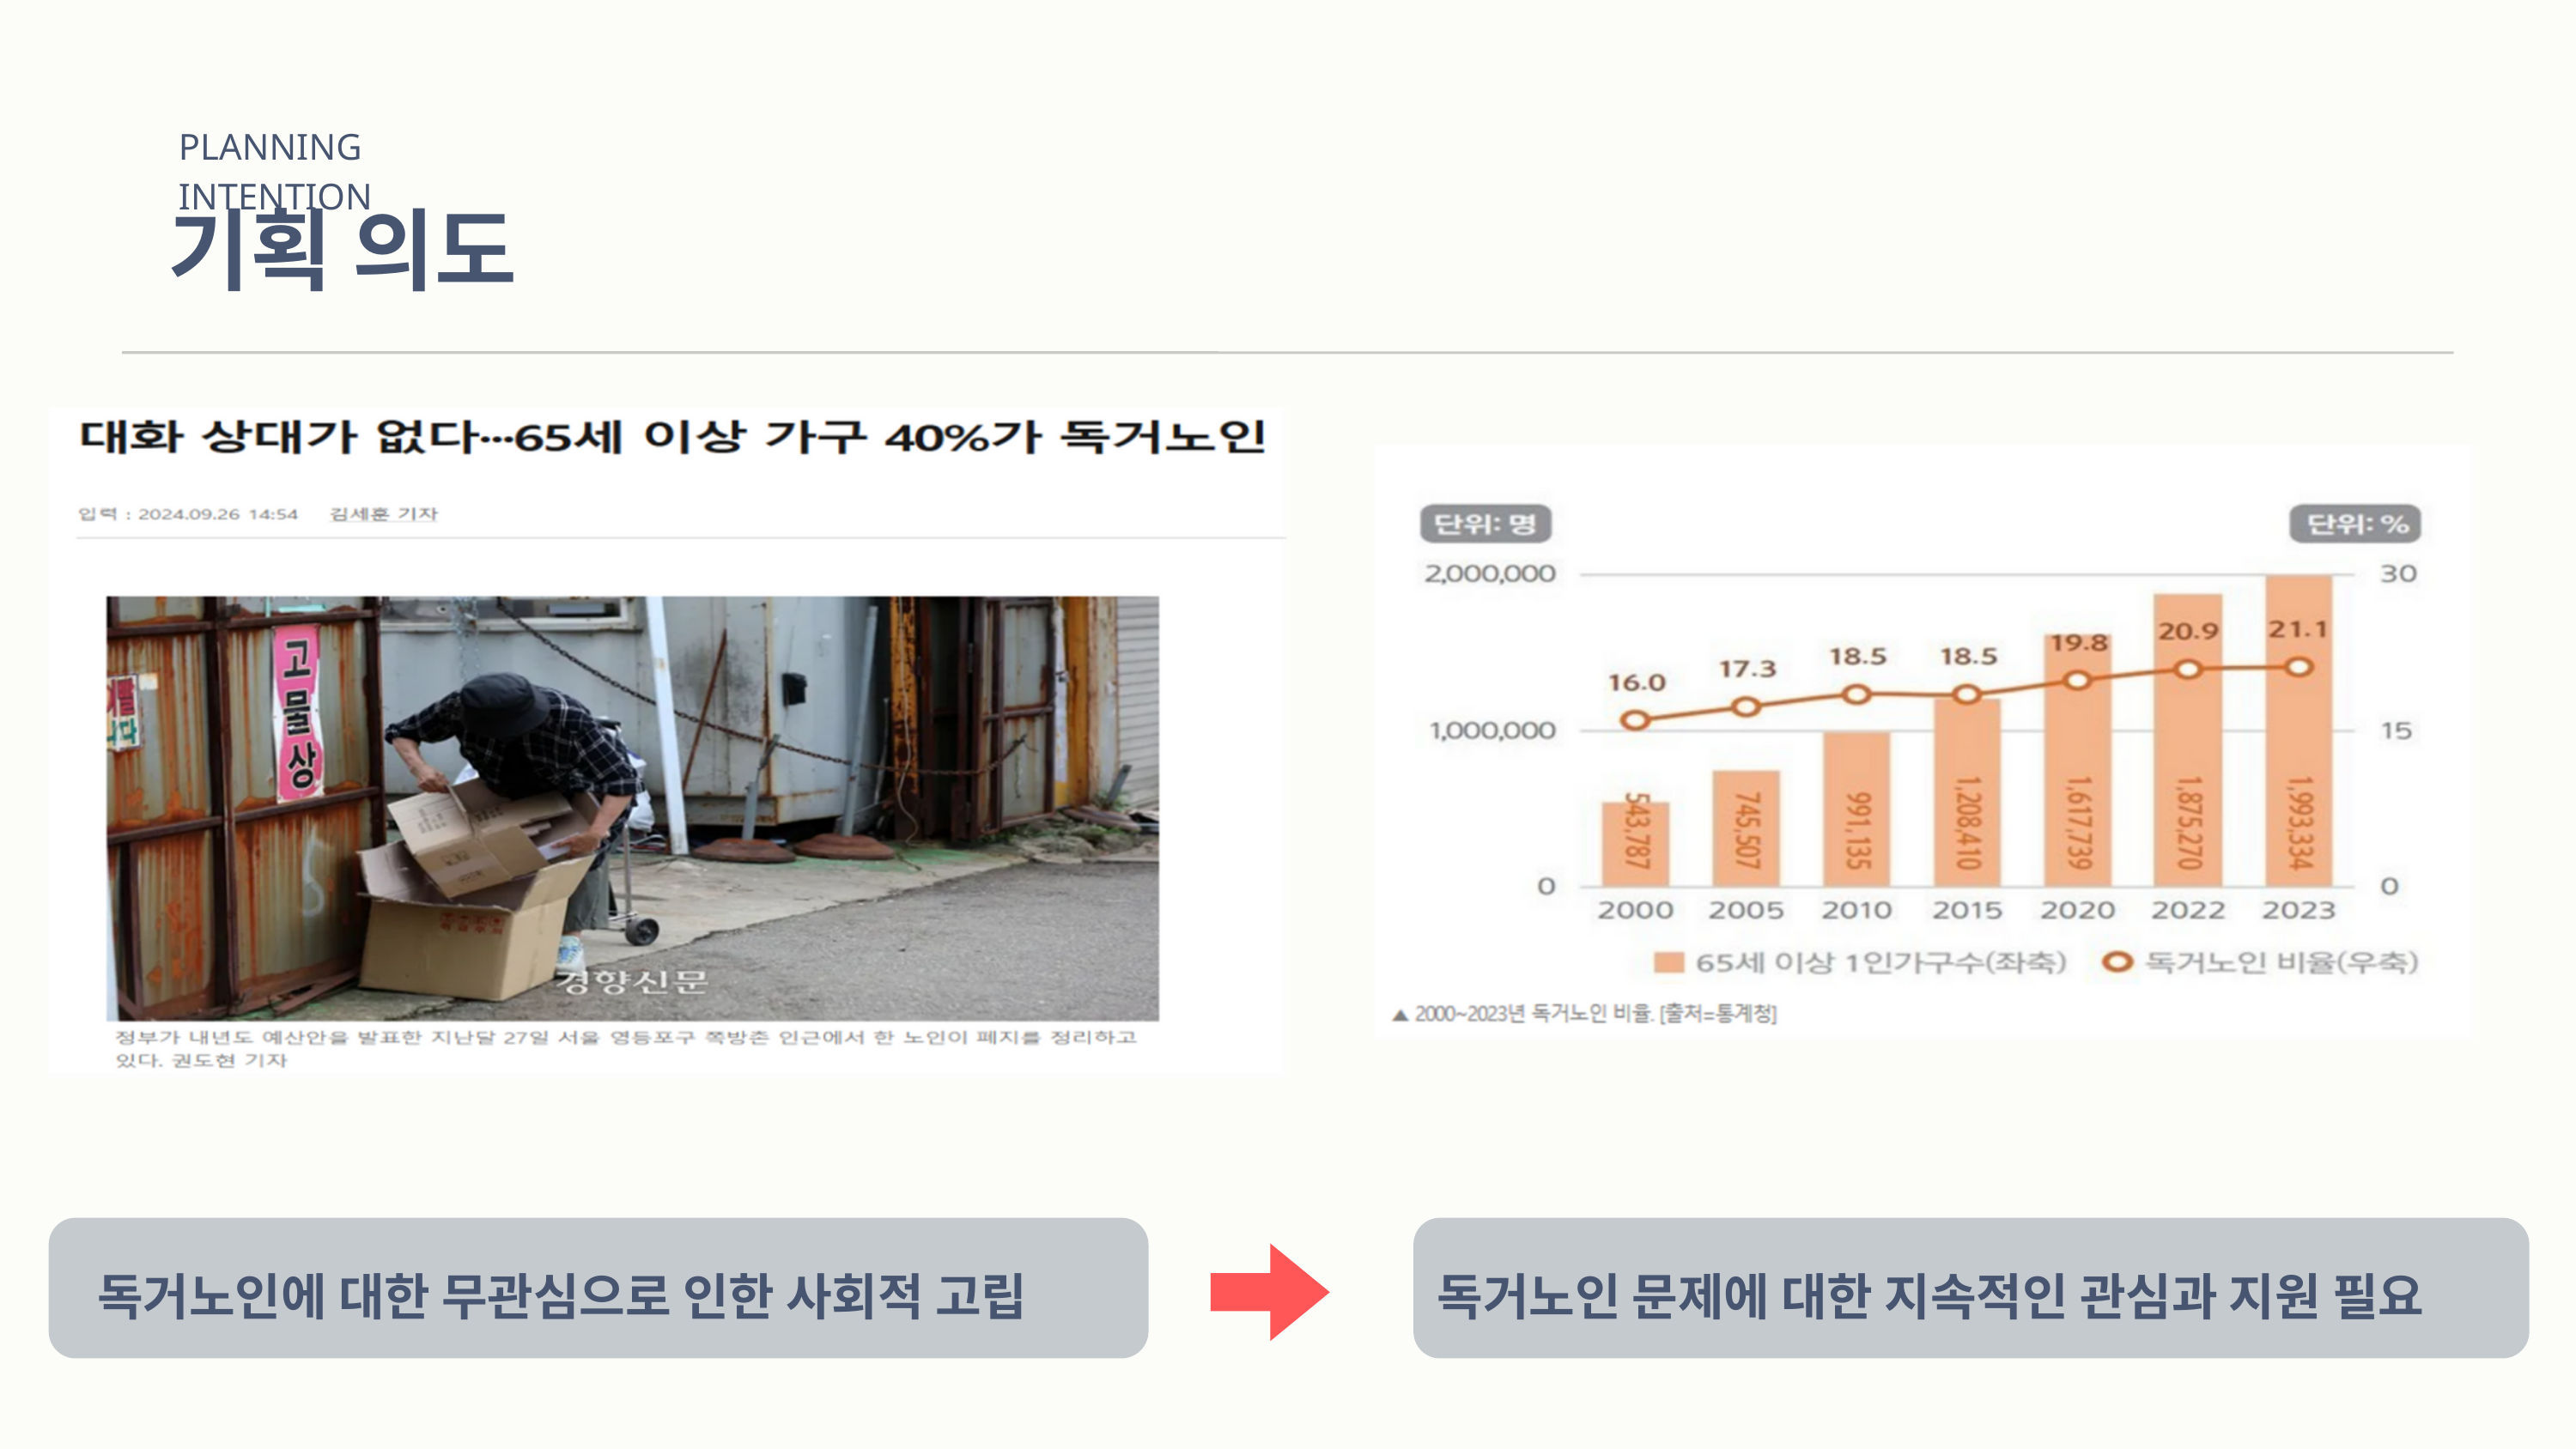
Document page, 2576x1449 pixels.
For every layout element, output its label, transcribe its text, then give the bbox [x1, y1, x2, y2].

text_box [1374, 445, 2476, 1041]
text_box [48, 407, 1288, 1078]
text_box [1413, 1217, 2530, 1359]
text_box PLANNING INTENTION [178, 117, 558, 268]
text_box 기획 의도 [167, 176, 558, 302]
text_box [48, 1217, 1149, 1359]
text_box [1210, 1243, 1330, 1342]
